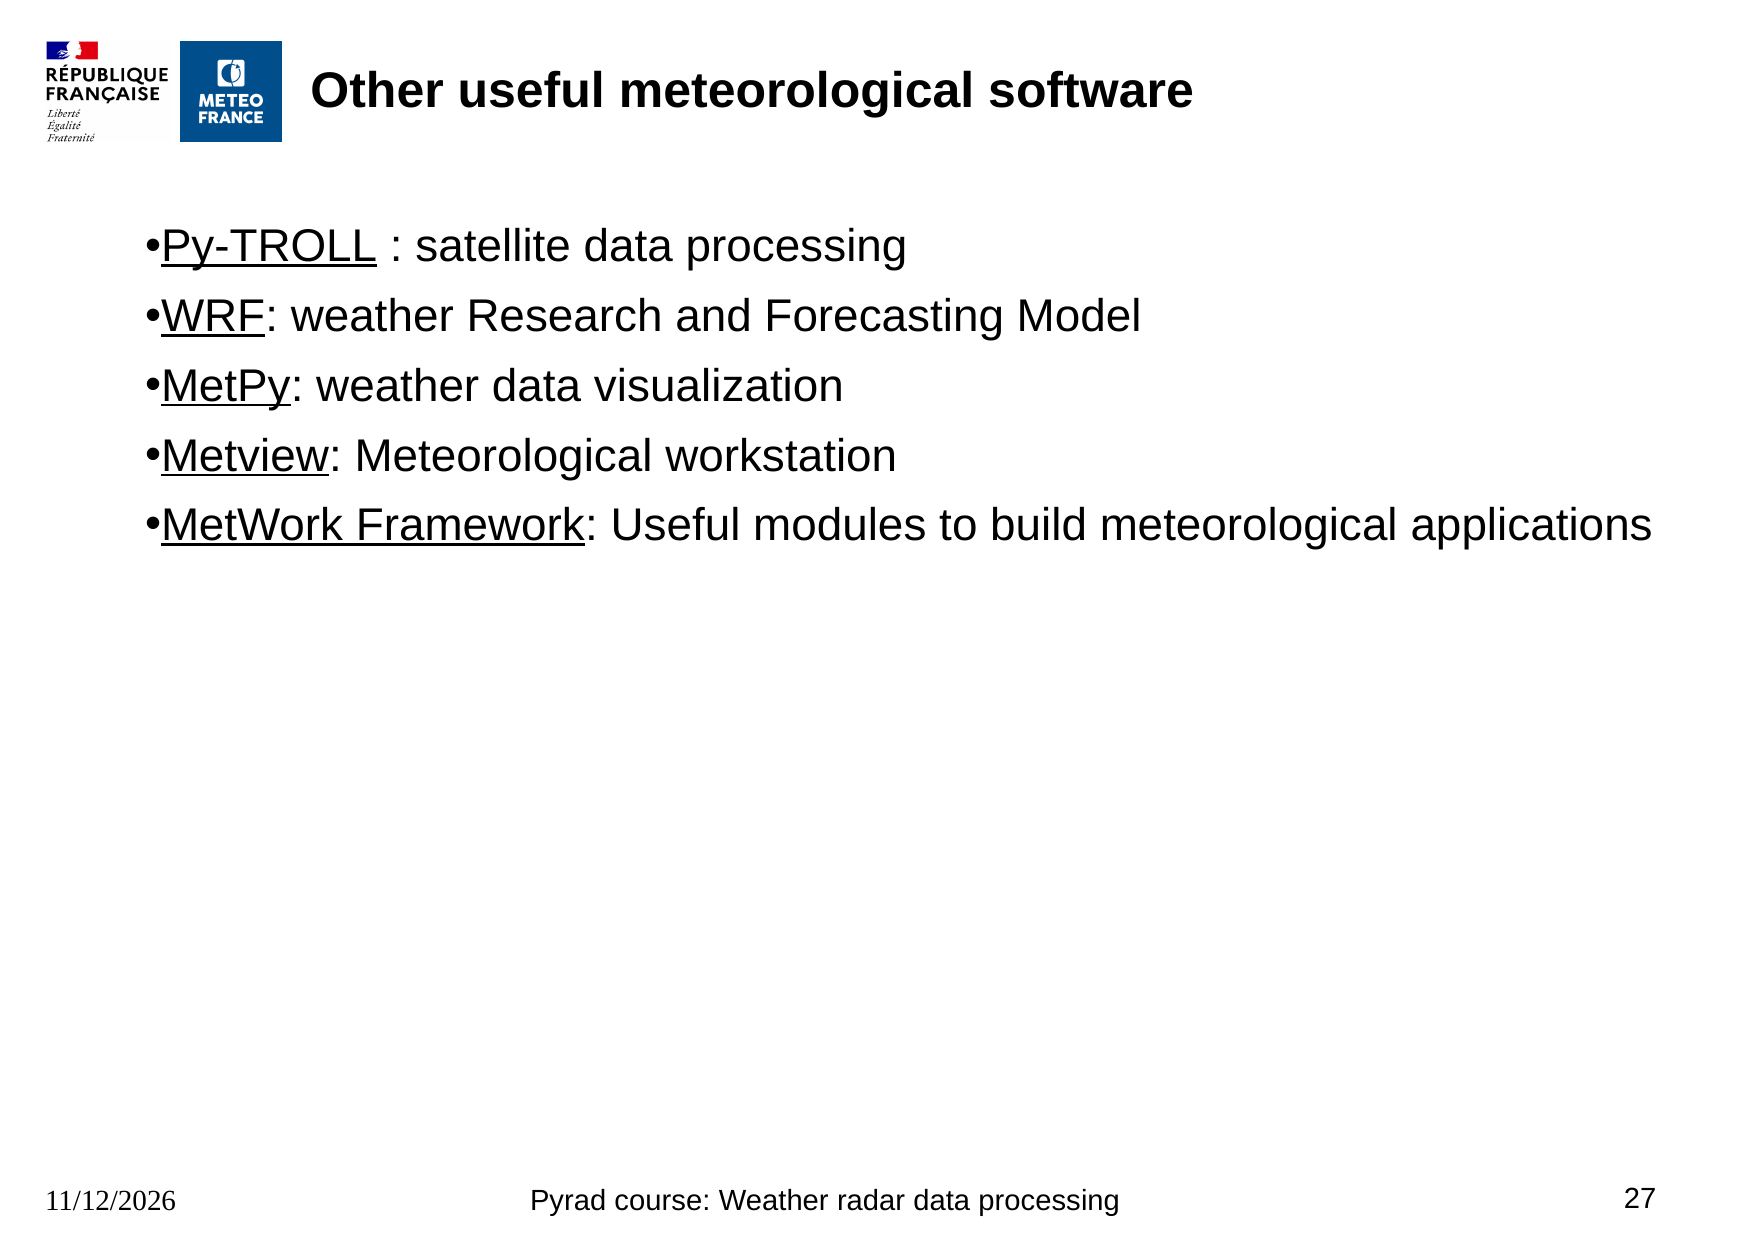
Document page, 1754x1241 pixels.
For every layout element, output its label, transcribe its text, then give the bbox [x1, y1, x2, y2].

picture [180, 41, 282, 142]
title Other useful meteorological software [310, 40, 1697, 142]
list Py-TROLL : satellite data processing WRF: weather Research and Forecasting Model MetPy: weather data visualization Metview: Meteorological workstation MetWork Framework: Useful modules to build meteorological applications [44, 222, 1712, 1118]
slide_number 27 [1554, 1179, 1726, 1214]
picture [46, 41, 172, 142]
footer Pyrad course: Weather radar data processing [454, 1181, 1428, 1241]
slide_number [44, 1181, 454, 1241]
